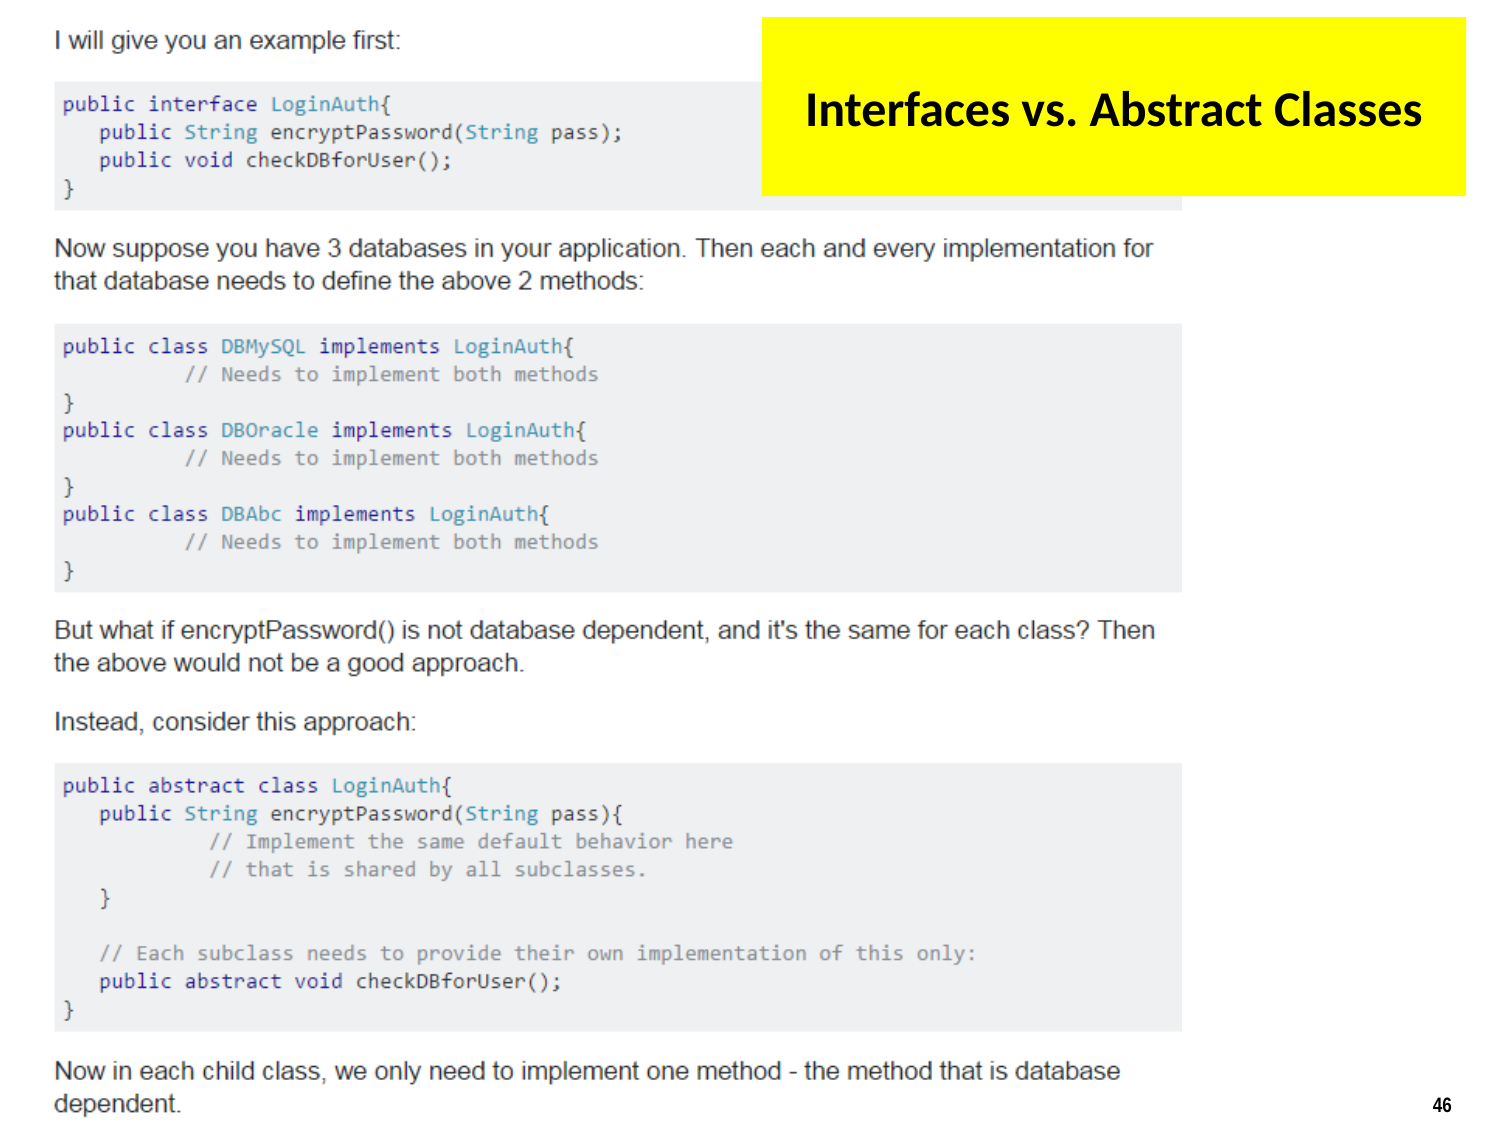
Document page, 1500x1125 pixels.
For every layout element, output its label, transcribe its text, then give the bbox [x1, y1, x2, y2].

picture [41, 12, 1182, 1125]
title Interfaces vs. Abstract Classes [1185, 16, 1467, 197]
